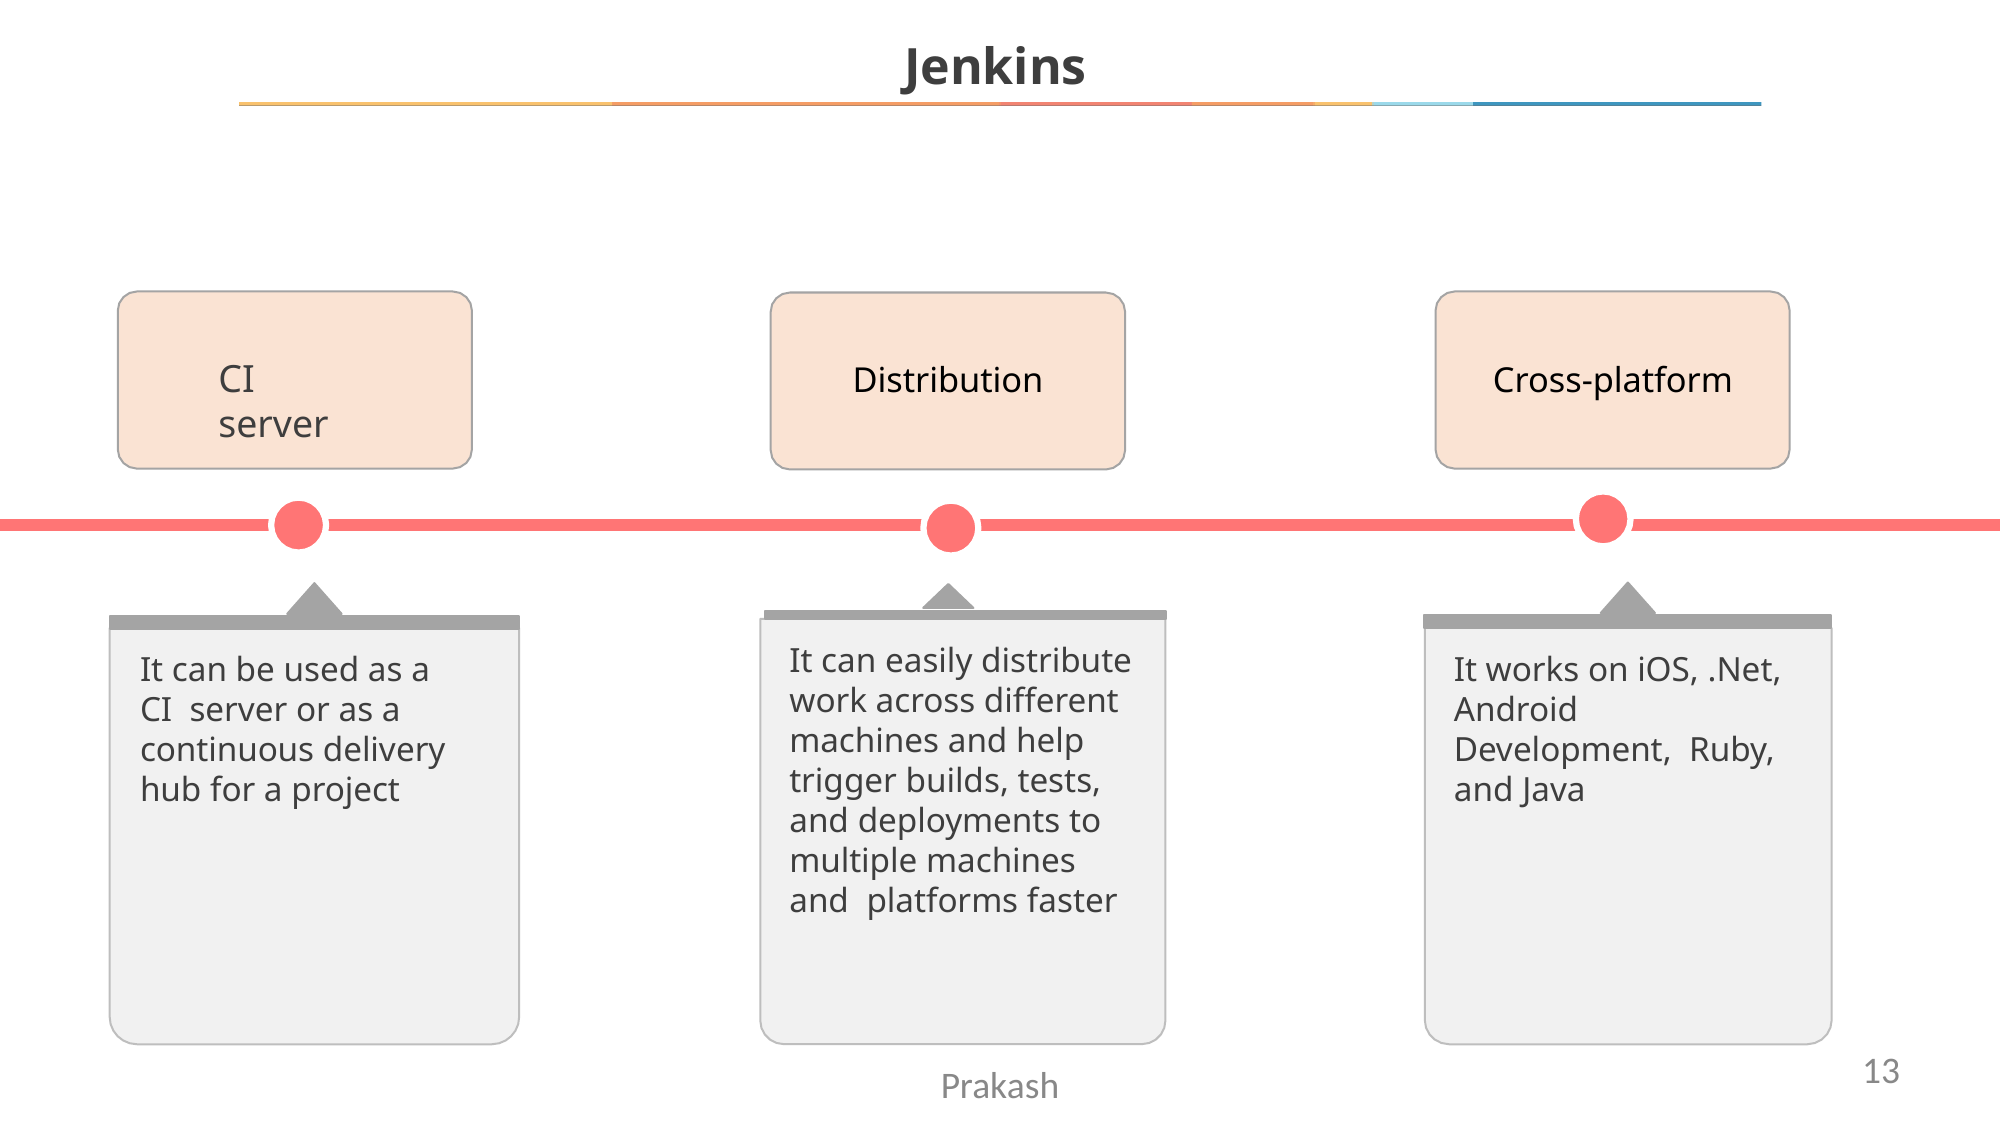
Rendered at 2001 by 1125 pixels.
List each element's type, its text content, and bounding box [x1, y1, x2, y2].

text_box [764, 610, 1167, 619]
footer Prakash [680, 1046, 1320, 1103]
text_box [109, 616, 520, 629]
text_box [1575, 491, 1631, 547]
slide_number 13 [1440, 1046, 1900, 1103]
text_box Distribution [850, 356, 1046, 402]
text_box [287, 583, 342, 614]
text_box [770, 292, 1126, 470]
text_box [1600, 582, 1655, 613]
title Jenkins [902, 32, 1166, 88]
text_box [760, 618, 1166, 1045]
text_box [239, 88, 1762, 120]
text_box [1435, 291, 1790, 469]
text_box [117, 291, 472, 469]
text_box It can be used as a CI server or as a continuous delivery hub for a project [137, 646, 468, 811]
text_box [1424, 628, 1832, 1045]
text_box CI server [216, 353, 374, 403]
text_box [1424, 615, 1832, 628]
text_box [923, 583, 974, 608]
text_box [271, 497, 327, 553]
text_box It can easily distribute work across different machines and help trigger builds, tests, and deployments to multiple machines and platforms faster [787, 637, 1145, 922]
text_box It works on iOS, .Net, Android Development, Ruby, and Java [1451, 646, 1806, 771]
text_box Cross-platform [1490, 355, 1735, 402]
text_box [923, 500, 979, 556]
text_box [109, 629, 520, 1045]
